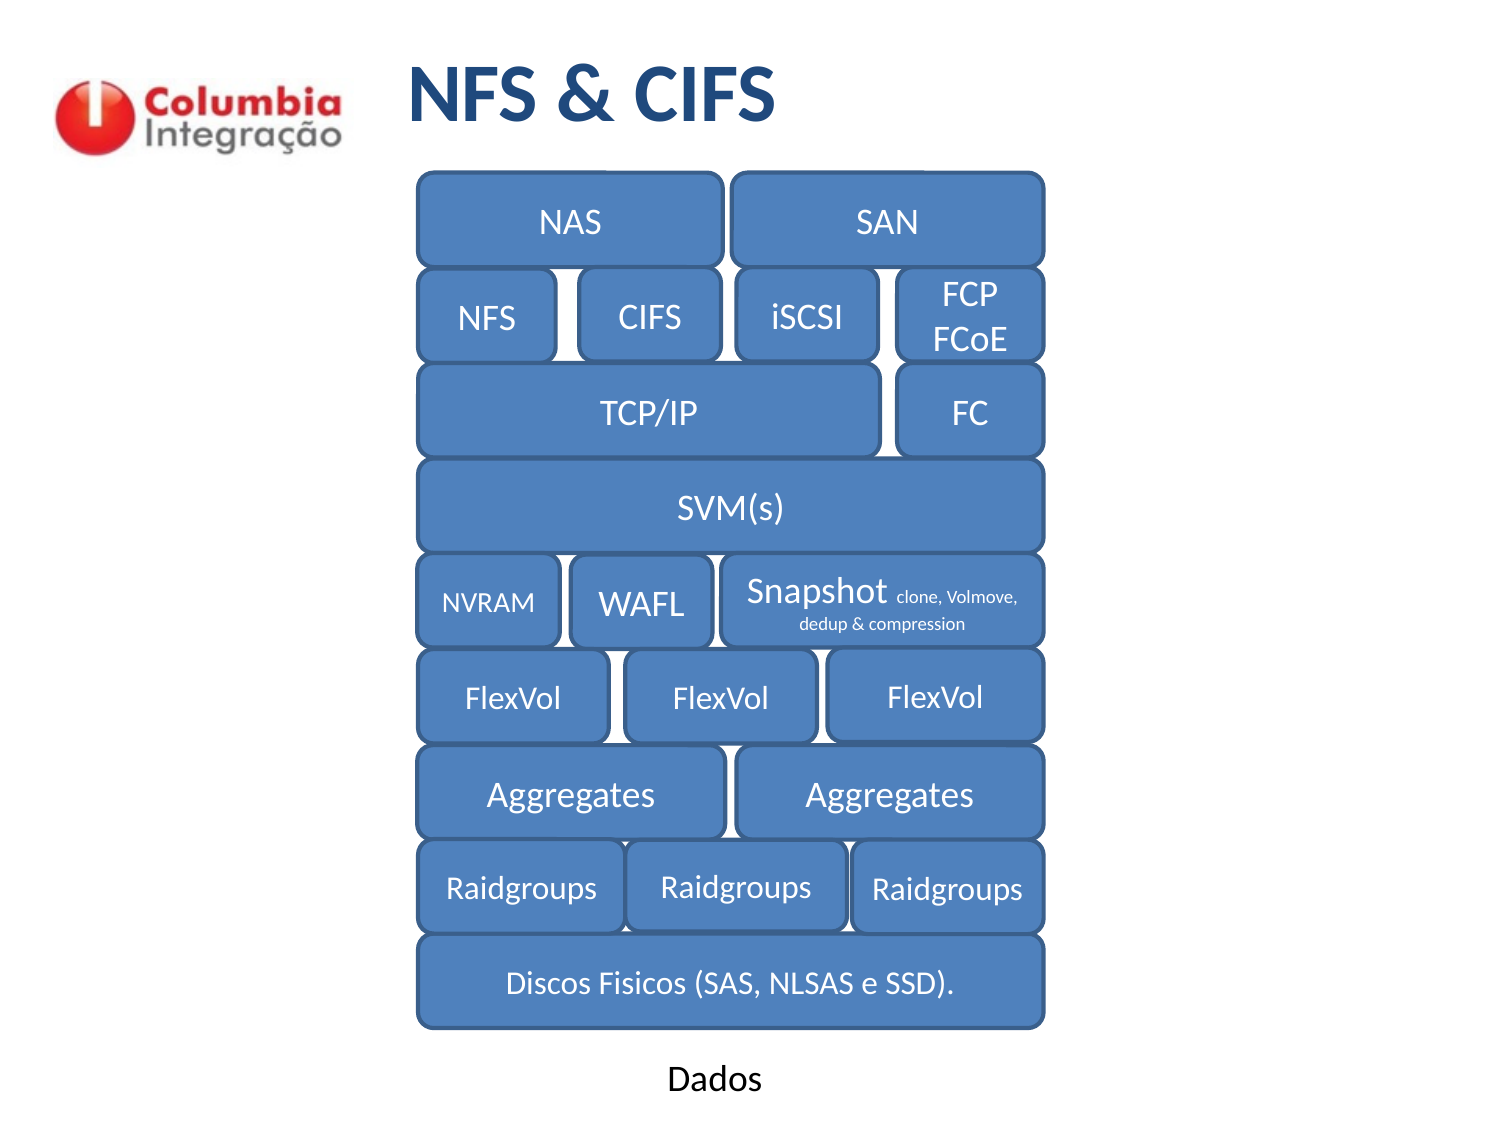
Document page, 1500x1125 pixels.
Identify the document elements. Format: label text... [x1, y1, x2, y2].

text_box TCP/IP [415, 360, 883, 458]
text_box FlexVol [623, 646, 820, 746]
text_box Raidgroups [415, 836, 626, 936]
text_box WAFL [568, 552, 715, 652]
text_box Snapshot clone, Volmove, dedup & compression [718, 550, 1046, 650]
text_box FlexVol [825, 645, 1046, 743]
text_box Raidgroups [623, 837, 850, 934]
text_box NFS [415, 266, 558, 363]
text_box FlexVol [415, 646, 611, 744]
text_box Dados [652, 1046, 778, 1107]
text_box Discos Fisicos (SAS, NLSAS e SSD). [415, 931, 1046, 1031]
picture [53, 78, 354, 168]
text_box SVM(s) [415, 456, 1046, 556]
title NFS & CIFS [392, 30, 1459, 185]
text_box Aggregates [734, 743, 1046, 842]
text_box FCP FCoE [894, 267, 1046, 362]
text_box NVRAM [415, 550, 562, 648]
text_box Aggregates [415, 743, 728, 842]
text_box SAN [729, 170, 1046, 270]
text_box Raidgroups [849, 837, 1046, 937]
text_box iSCSI [734, 269, 881, 362]
text_box NAS [415, 170, 725, 270]
text_box CIFS [577, 264, 724, 360]
text_box FC [894, 360, 1046, 458]
